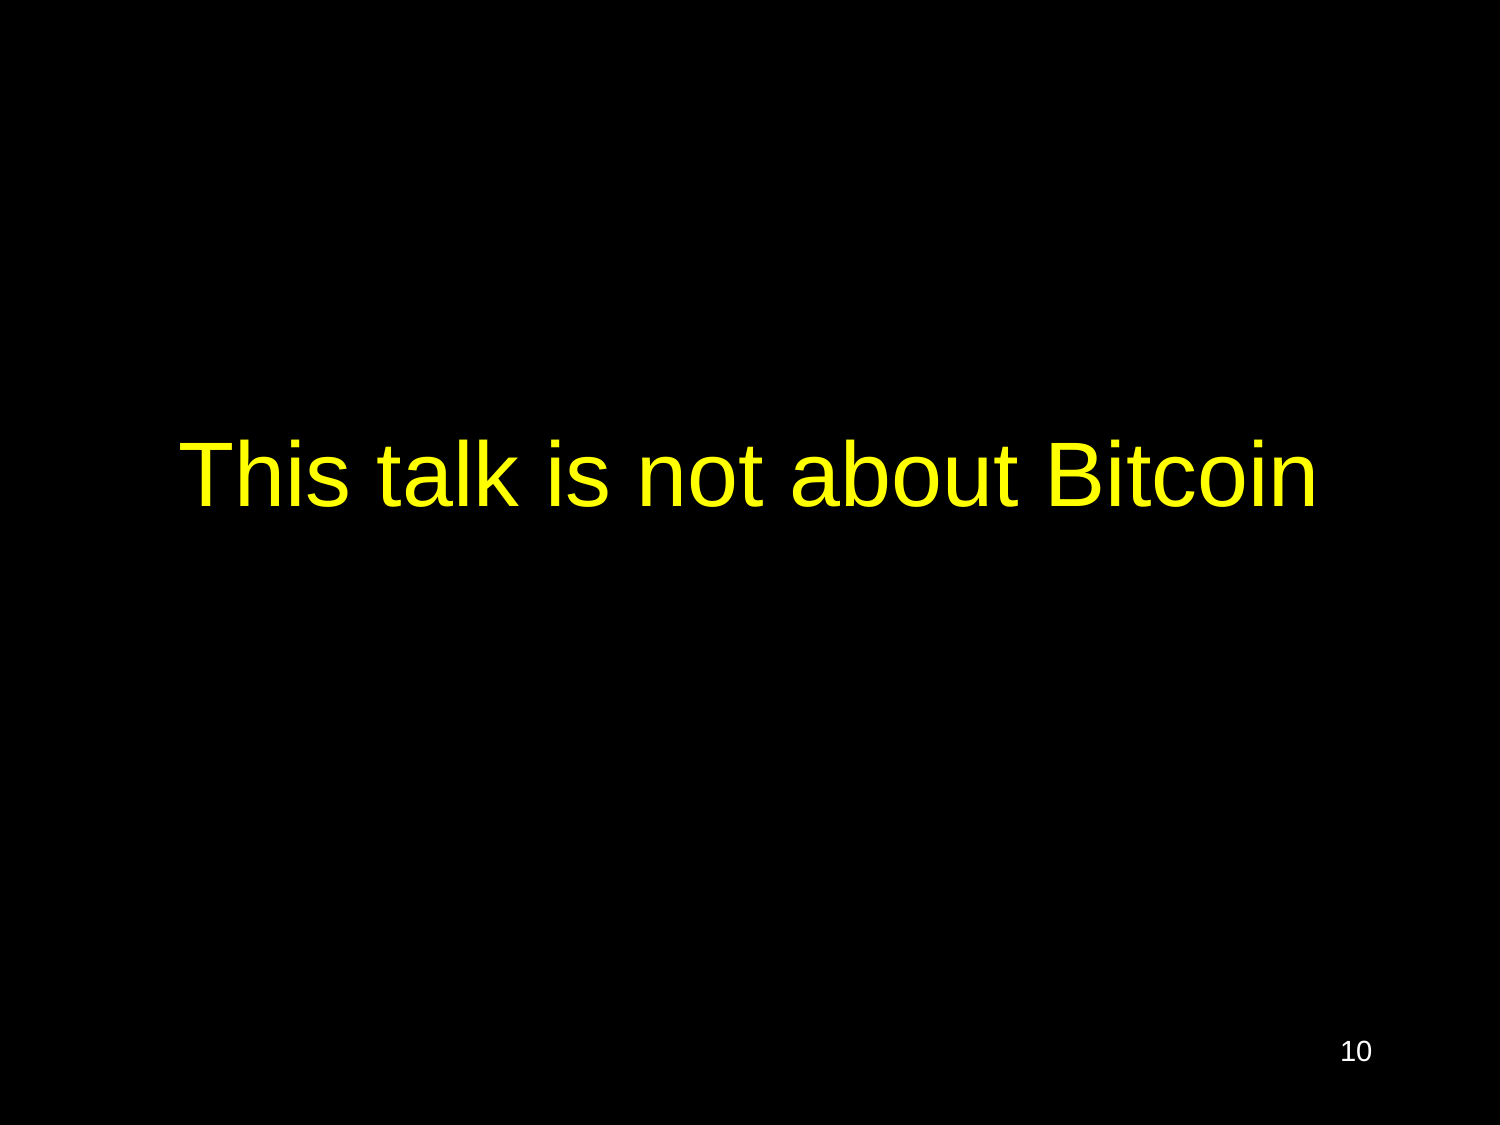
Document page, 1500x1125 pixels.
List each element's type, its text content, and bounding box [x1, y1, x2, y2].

slide_number 10 [1074, 1024, 1388, 1101]
title This talk is not about Bitcoin [112, 349, 1388, 591]
